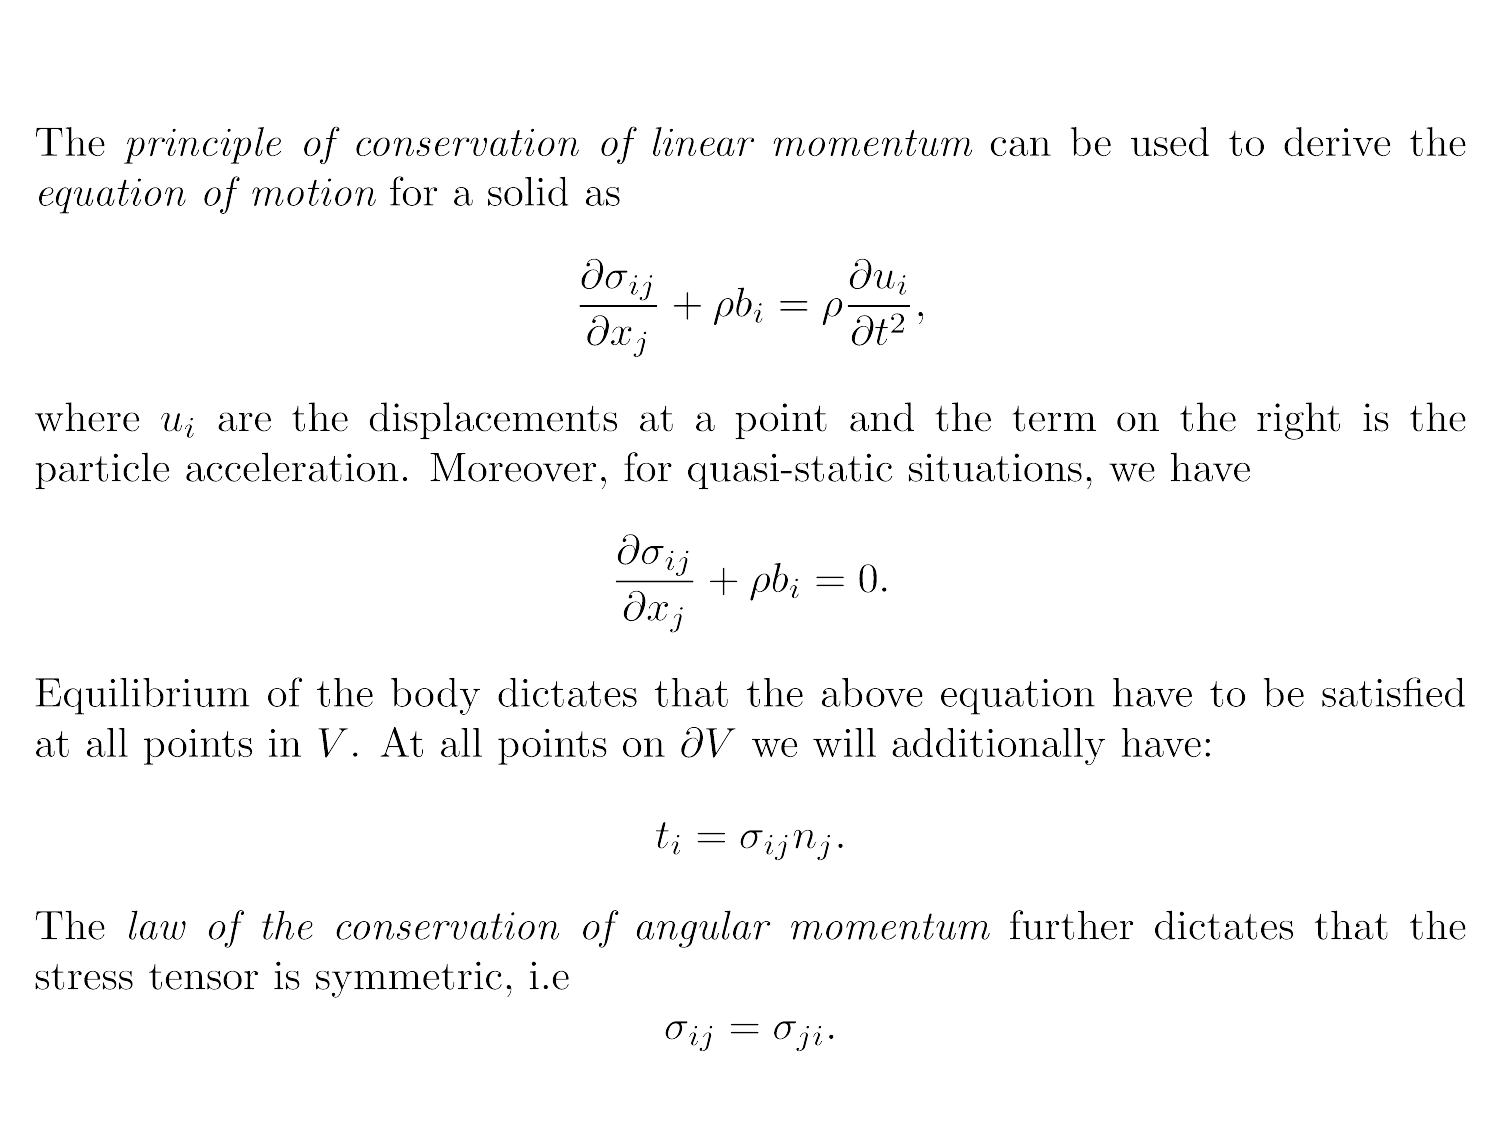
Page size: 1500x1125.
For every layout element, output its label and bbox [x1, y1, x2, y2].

picture [30, 123, 1469, 1053]
